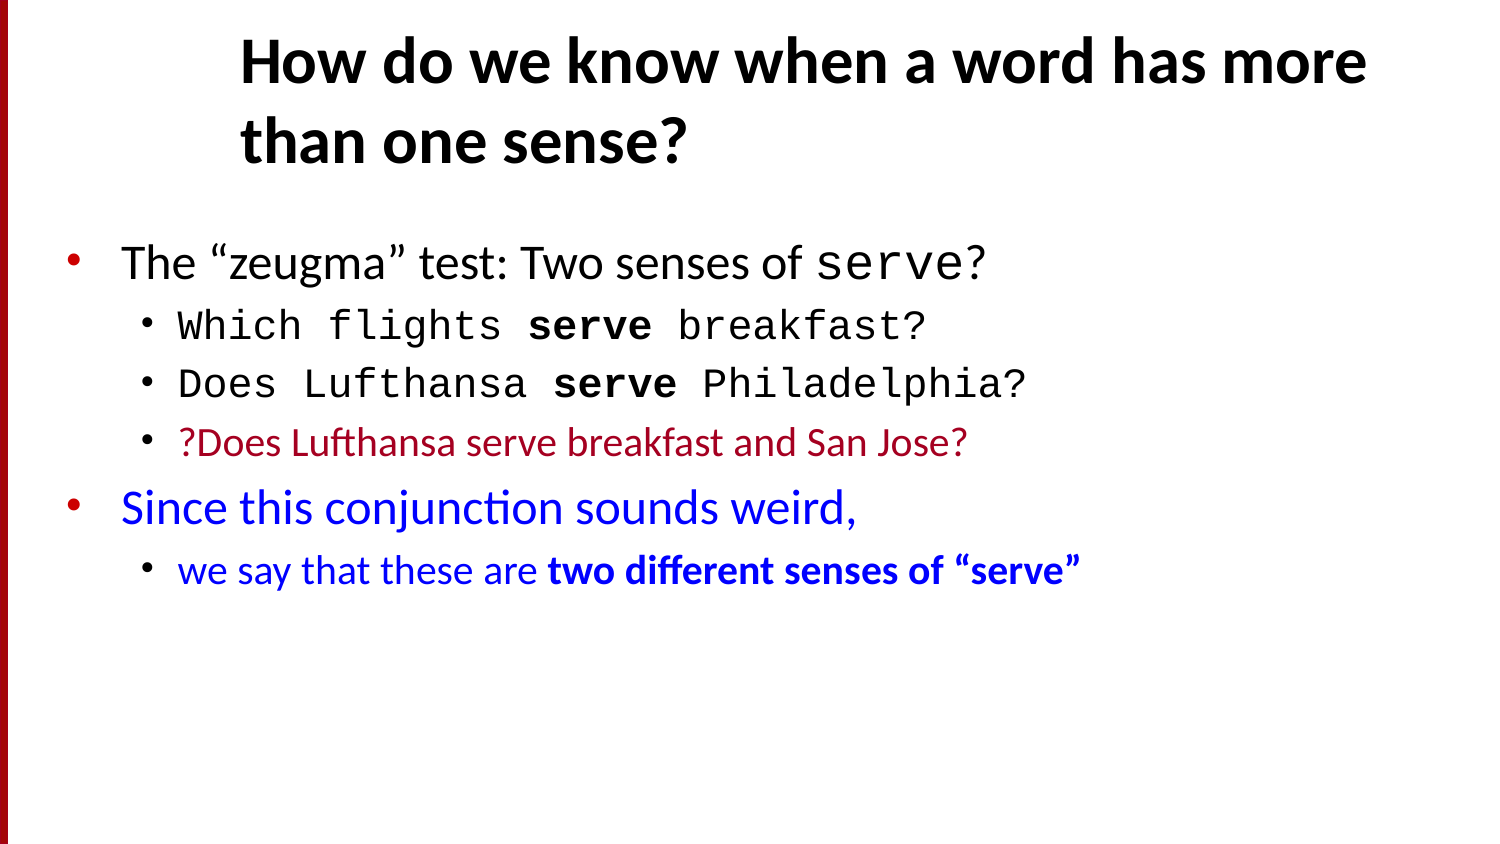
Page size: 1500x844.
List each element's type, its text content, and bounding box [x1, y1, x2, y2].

title How do we know when a word has more than one sense? [225, 62, 1450, 185]
list The “zeugma” test: Two senses of serve? Which flights serve breakfast? Does Lufthansa serve Philadelphia? ?Does Lufthansa serve breakfast and San Jose? Since this conjunction sounds weird, we say that these are two different senses of “serve” [50, 221, 1450, 769]
